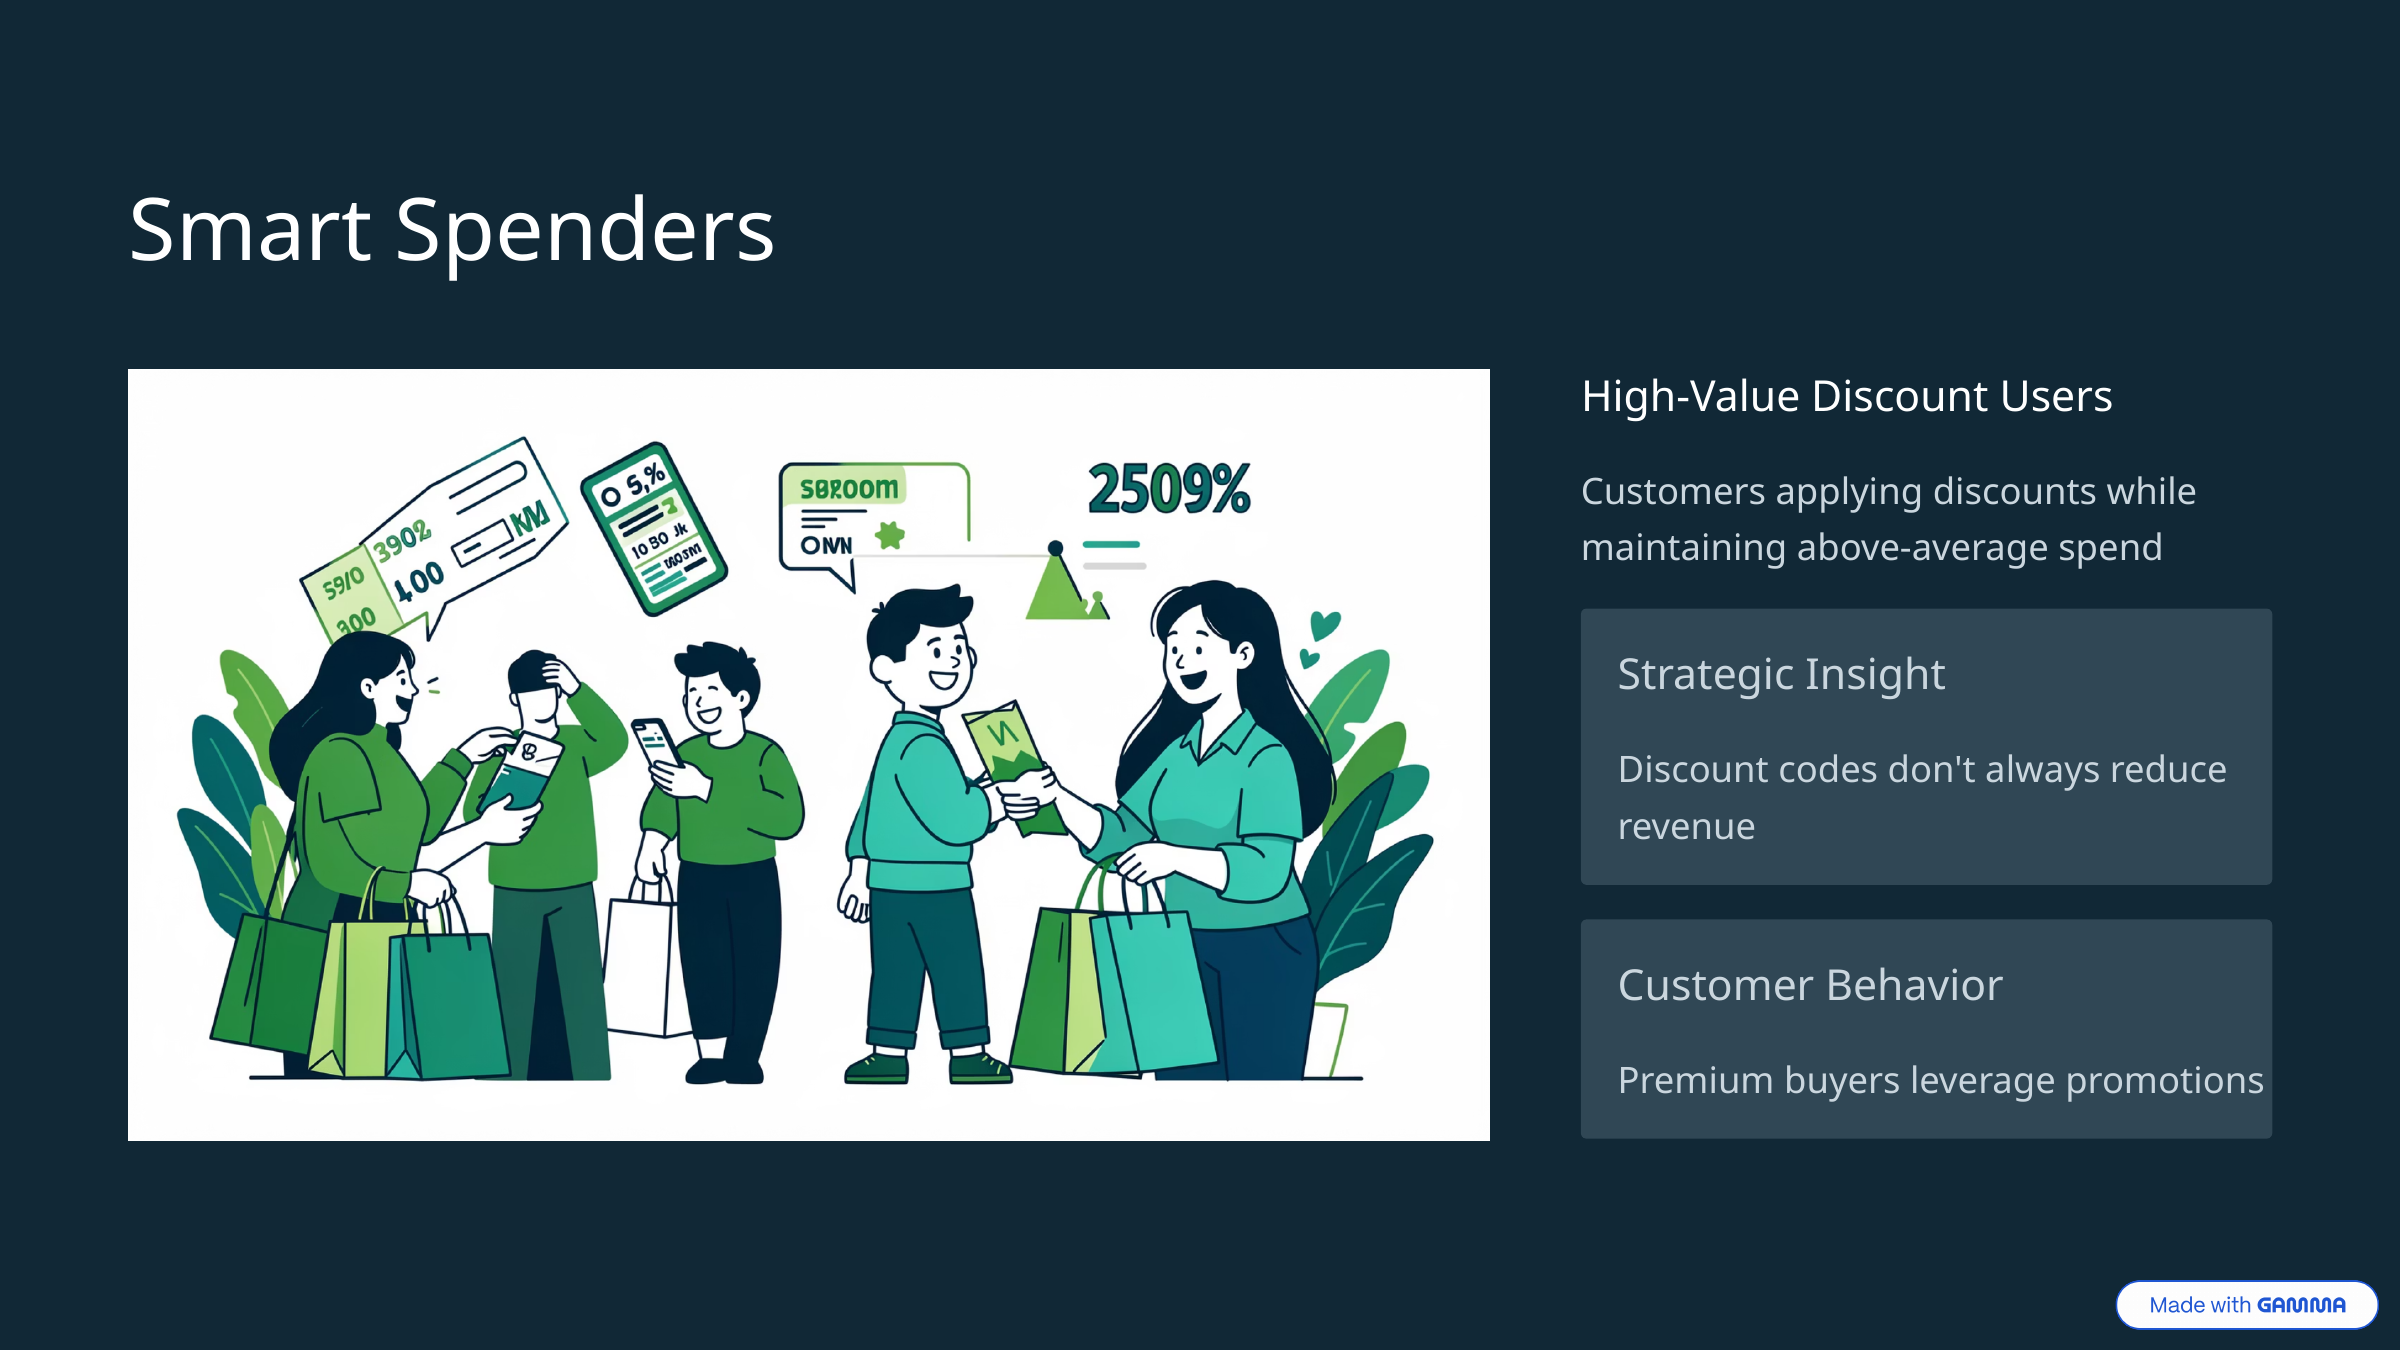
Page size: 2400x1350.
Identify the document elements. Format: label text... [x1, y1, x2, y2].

text_box [1580, 919, 2273, 1139]
text_box [1580, 608, 2273, 885]
picture [128, 369, 1490, 1141]
picture [2106, 1271, 2389, 1339]
text_box High-Value Discount Users [1580, 366, 2256, 422]
text_box Customer Behavior [1617, 956, 2119, 1011]
text_box Customers applying discounts while maintaining above-average spend [1580, 455, 2273, 570]
text_box Discount codes don't always reduce revenue [1617, 733, 2236, 848]
text_box Strategic Insight [1617, 645, 2051, 700]
text_box Smart Spenders [128, 170, 995, 279]
text_box Premium buyers leverage promotions [1617, 1044, 2236, 1102]
